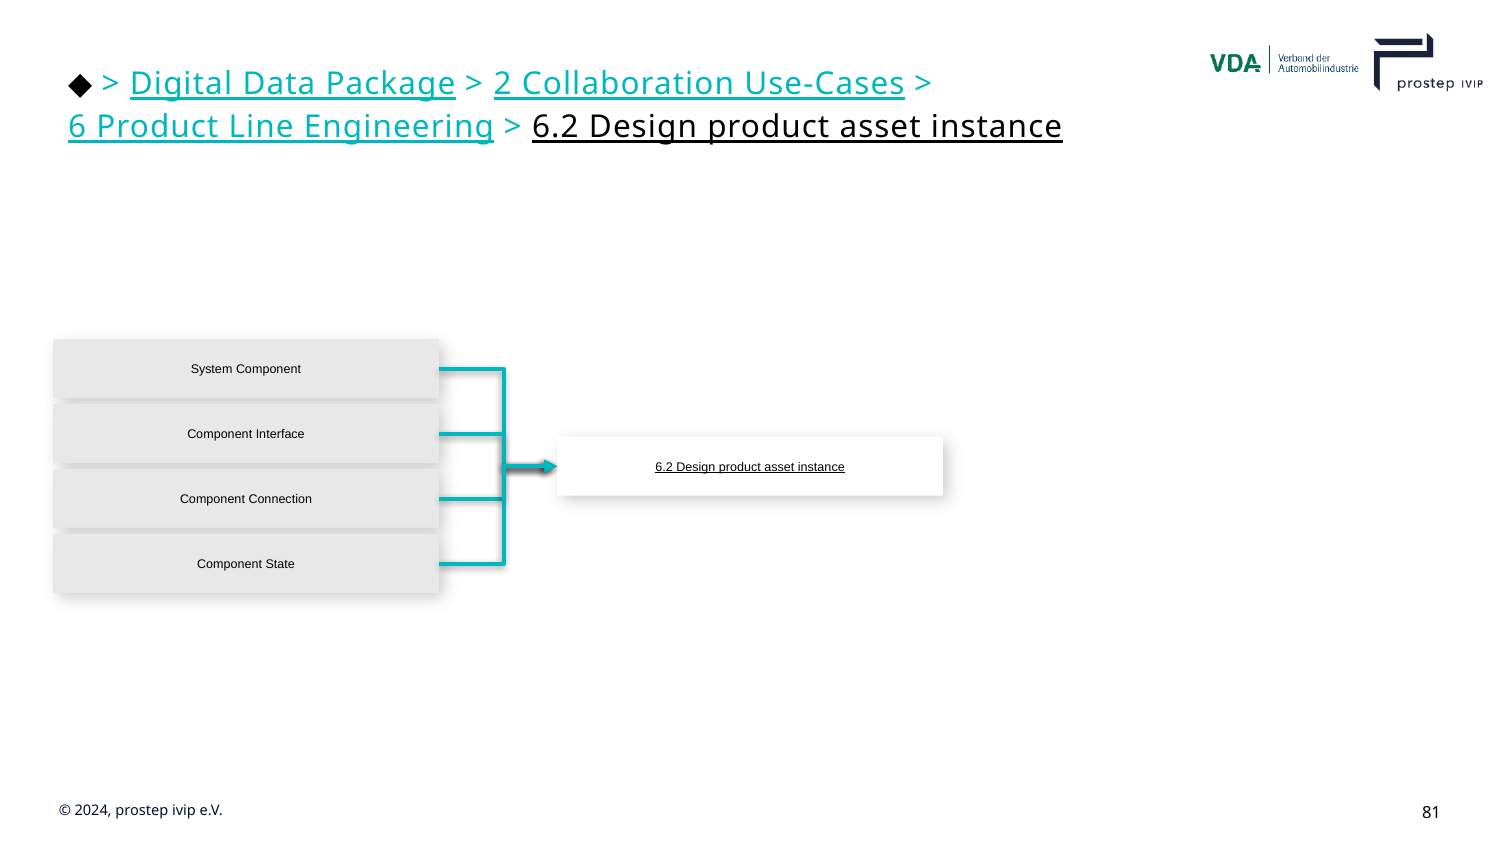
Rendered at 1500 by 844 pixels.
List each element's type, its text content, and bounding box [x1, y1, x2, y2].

text_box System Component [52, 339, 440, 399]
picture [1373, 32, 1483, 92]
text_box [438, 433, 558, 464]
text_box 6.2 Design product asset instance [562, 436, 944, 496]
picture [1208, 43, 1360, 75]
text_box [438, 465, 558, 564]
title ◆ > Digital Data Package > 2 Collaboration Use-Cases > 6 Product Line Engineering > 6.2 Design product asset instance [53, 55, 1177, 158]
text_box Component Interface [52, 403, 433, 464]
text_box Component State [52, 533, 440, 594]
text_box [438, 368, 558, 433]
text_box Component Connection [52, 468, 433, 529]
